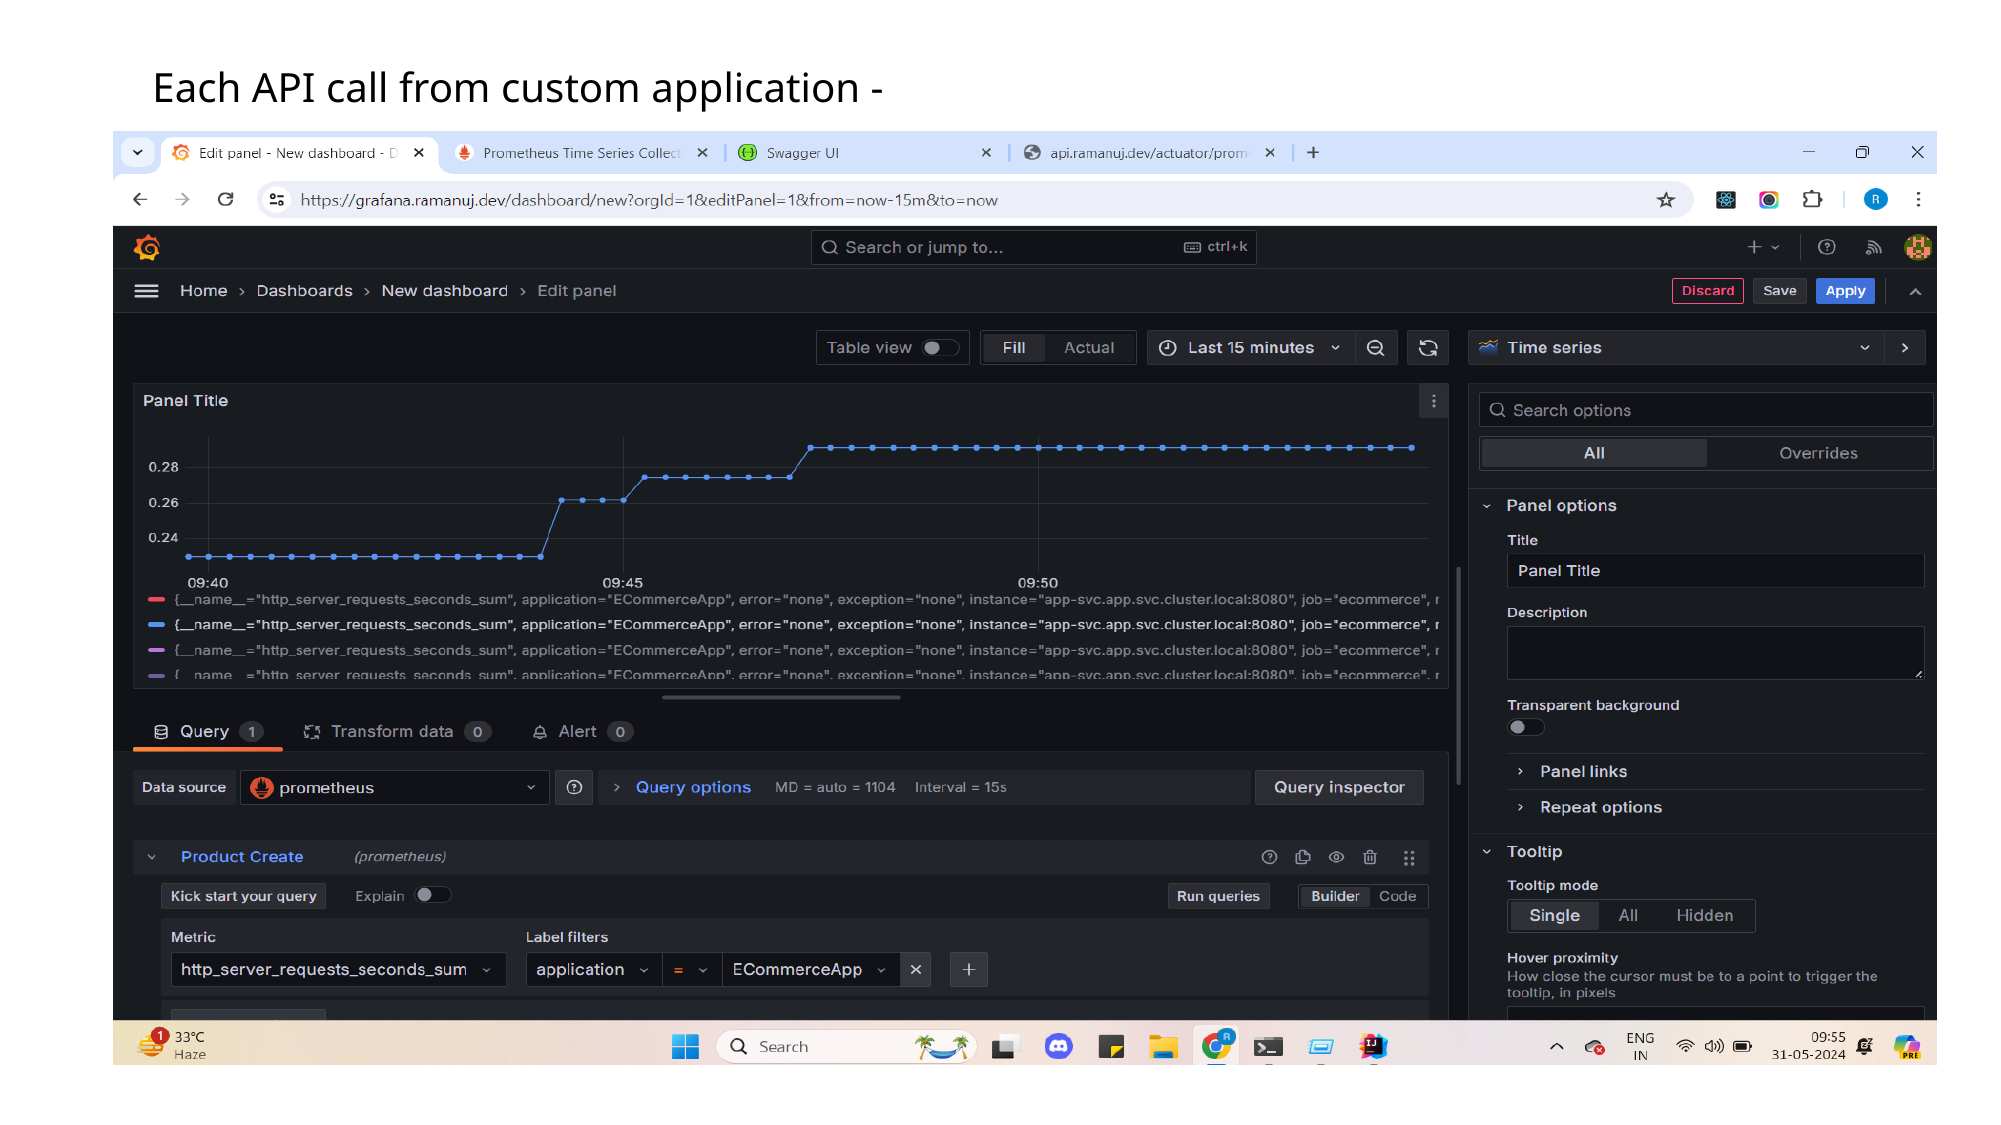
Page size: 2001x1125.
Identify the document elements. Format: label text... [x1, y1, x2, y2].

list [112, 130, 1937, 1066]
title Each API call from custom application - [137, 59, 1724, 119]
